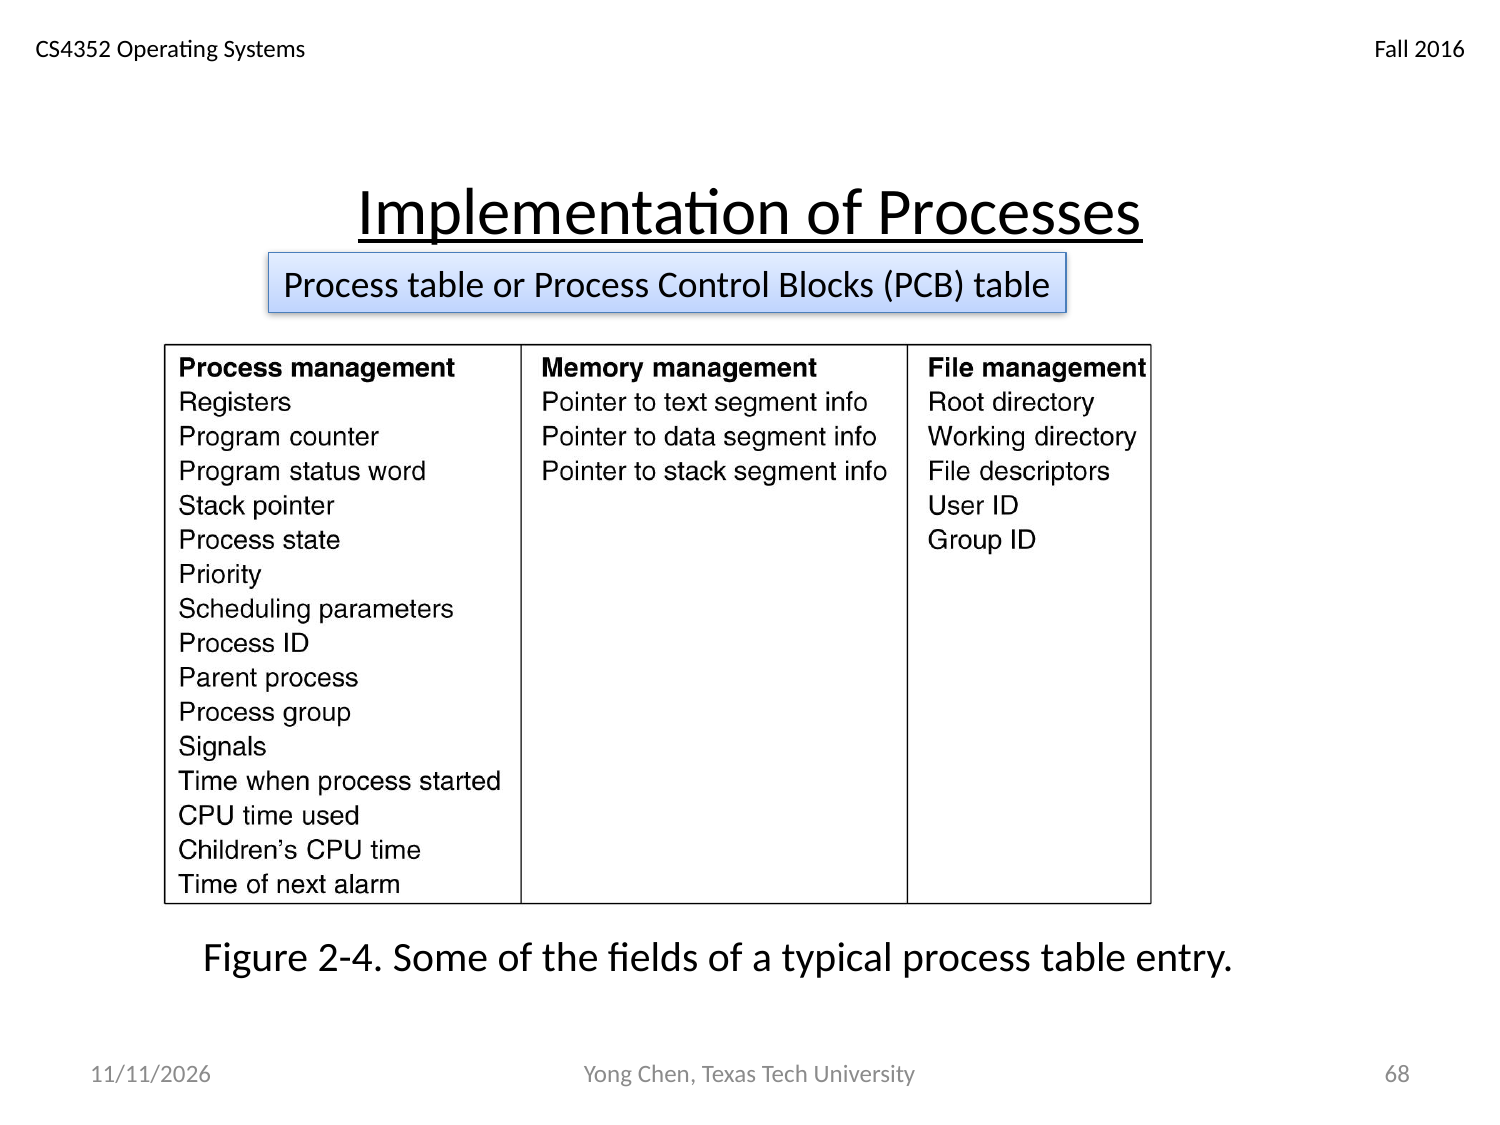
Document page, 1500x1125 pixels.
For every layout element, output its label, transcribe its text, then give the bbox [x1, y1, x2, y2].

picture [149, 318, 1193, 922]
text_box Figure 2-4. Some of the fields of a typical process table entry. [0, 921, 1469, 1060]
footer Yong Chen, Texas Tech University [512, 1060, 988, 1103]
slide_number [75, 1060, 425, 1103]
title Implementation of Processes [75, 160, 1425, 263]
text_box Process table or Process Control Blocks (PCB) table [268, 252, 1067, 313]
slide_number 68 [1074, 1060, 1425, 1103]
